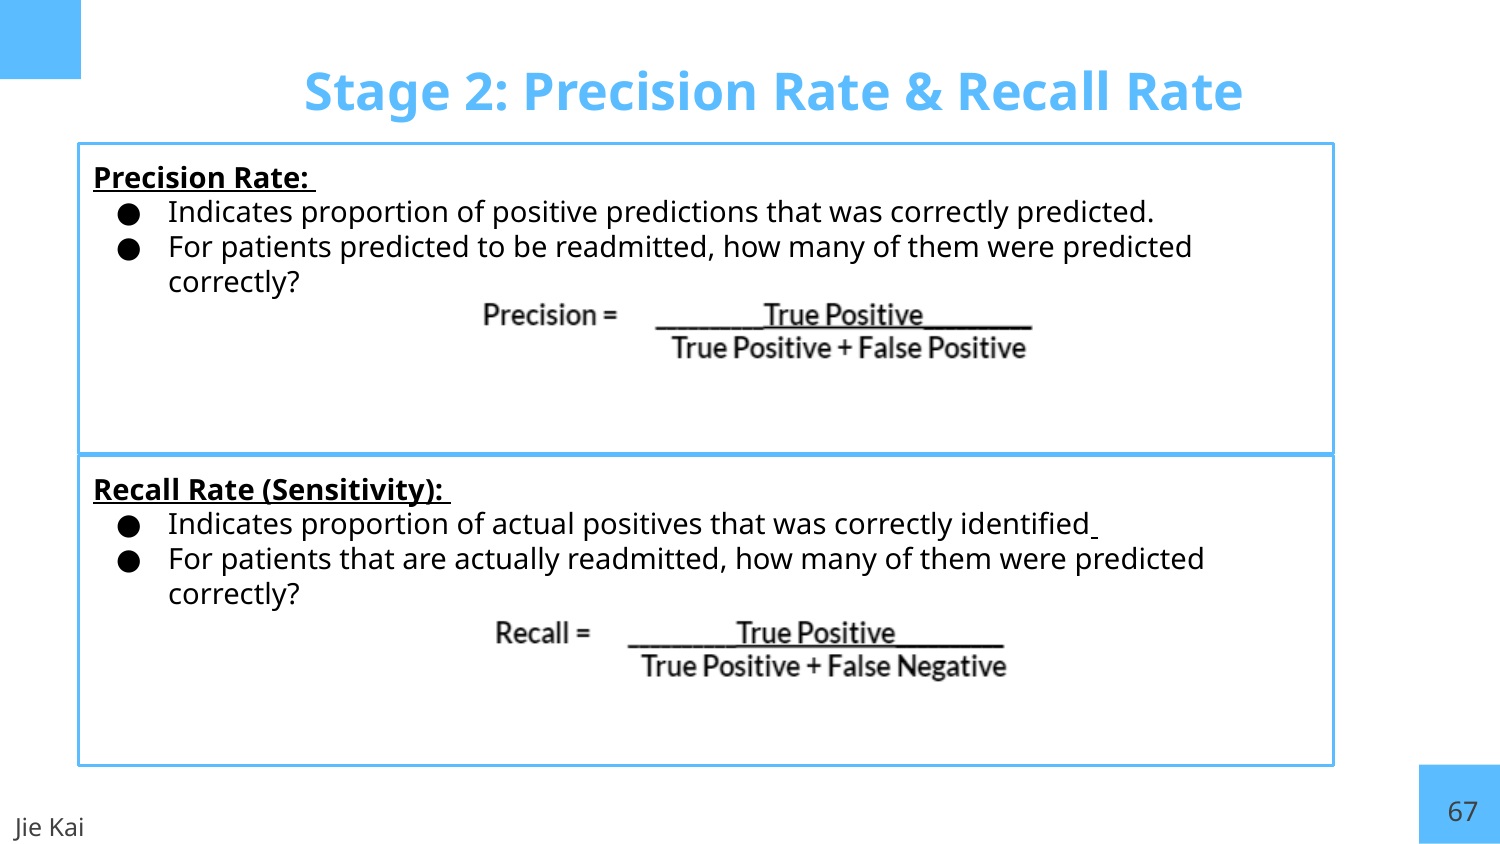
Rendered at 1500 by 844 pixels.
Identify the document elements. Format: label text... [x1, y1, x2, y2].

title Stage 2: Precision Rate & Recall Rate [96, 42, 1452, 137]
subtitle Jie Kai [0, 805, 419, 844]
slide_number 67 [1403, 779, 1494, 844]
picture [477, 593, 1023, 691]
text_box Precision Rate: Indicates proportion of positive predictions that was correctly predicted. For patients predicted to be readmitted, how many of them were predicted correctly? [78, 143, 1334, 454]
picture [453, 272, 1047, 372]
text_box Recall Rate (Sensitivity): Indicates proportion of actual positives that was correctly identified For patients that are actually readmitted, how many of them were predicted correctly? [78, 455, 1334, 766]
